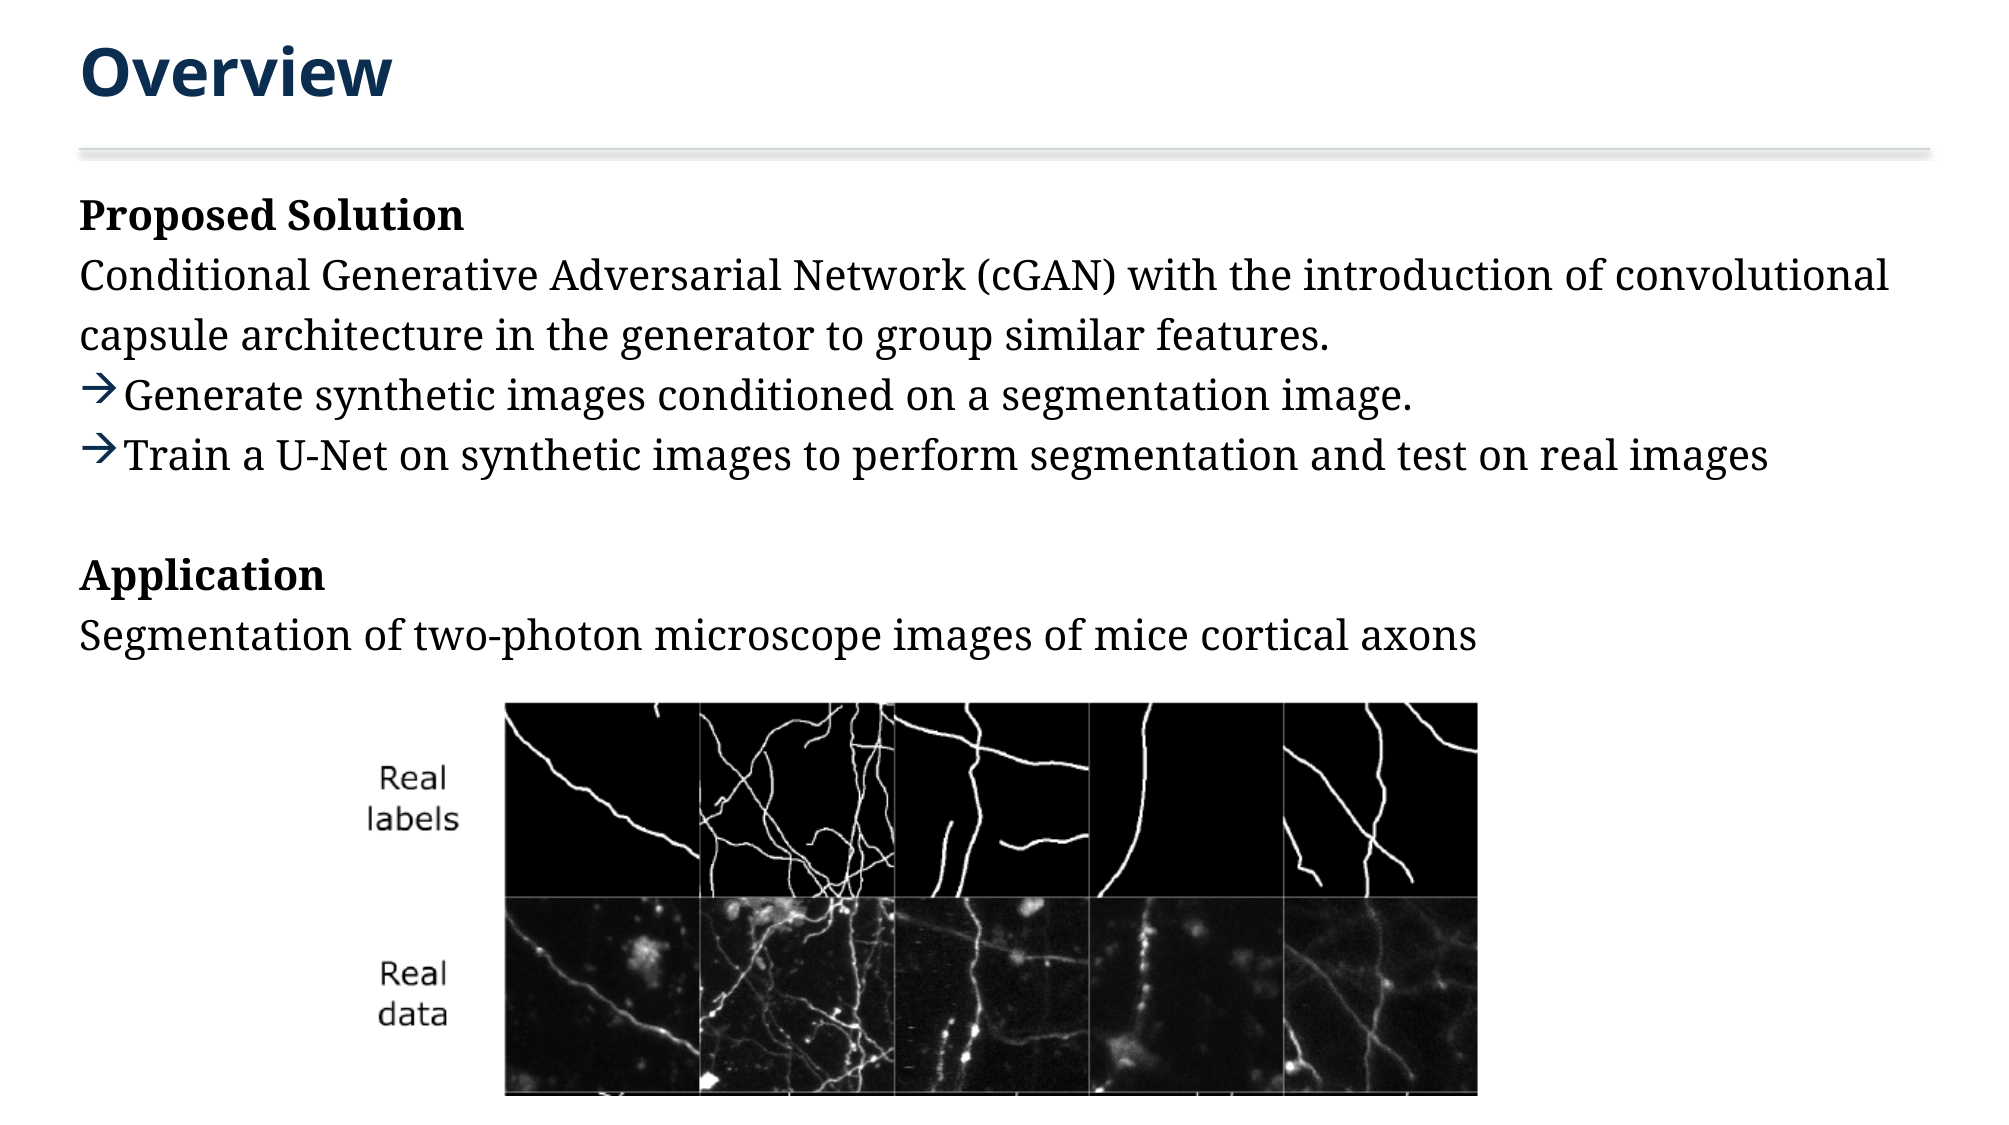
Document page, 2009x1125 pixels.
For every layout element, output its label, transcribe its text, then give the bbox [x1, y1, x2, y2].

list Proposed Solution Conditional Generative Adversarial Network (cGAN) with the introduction of convolutional capsule architecture in the generator to group similar features. Generate synthetic images conditioned on a segmentation image. Train a U-Net on synthetic images to perform segmentation and test on real images Application Segmentation of two-photon microscope images of mice cortical axons [79, 178, 1930, 976]
title Overview [79, 29, 1930, 148]
picture [347, 668, 1529, 1096]
